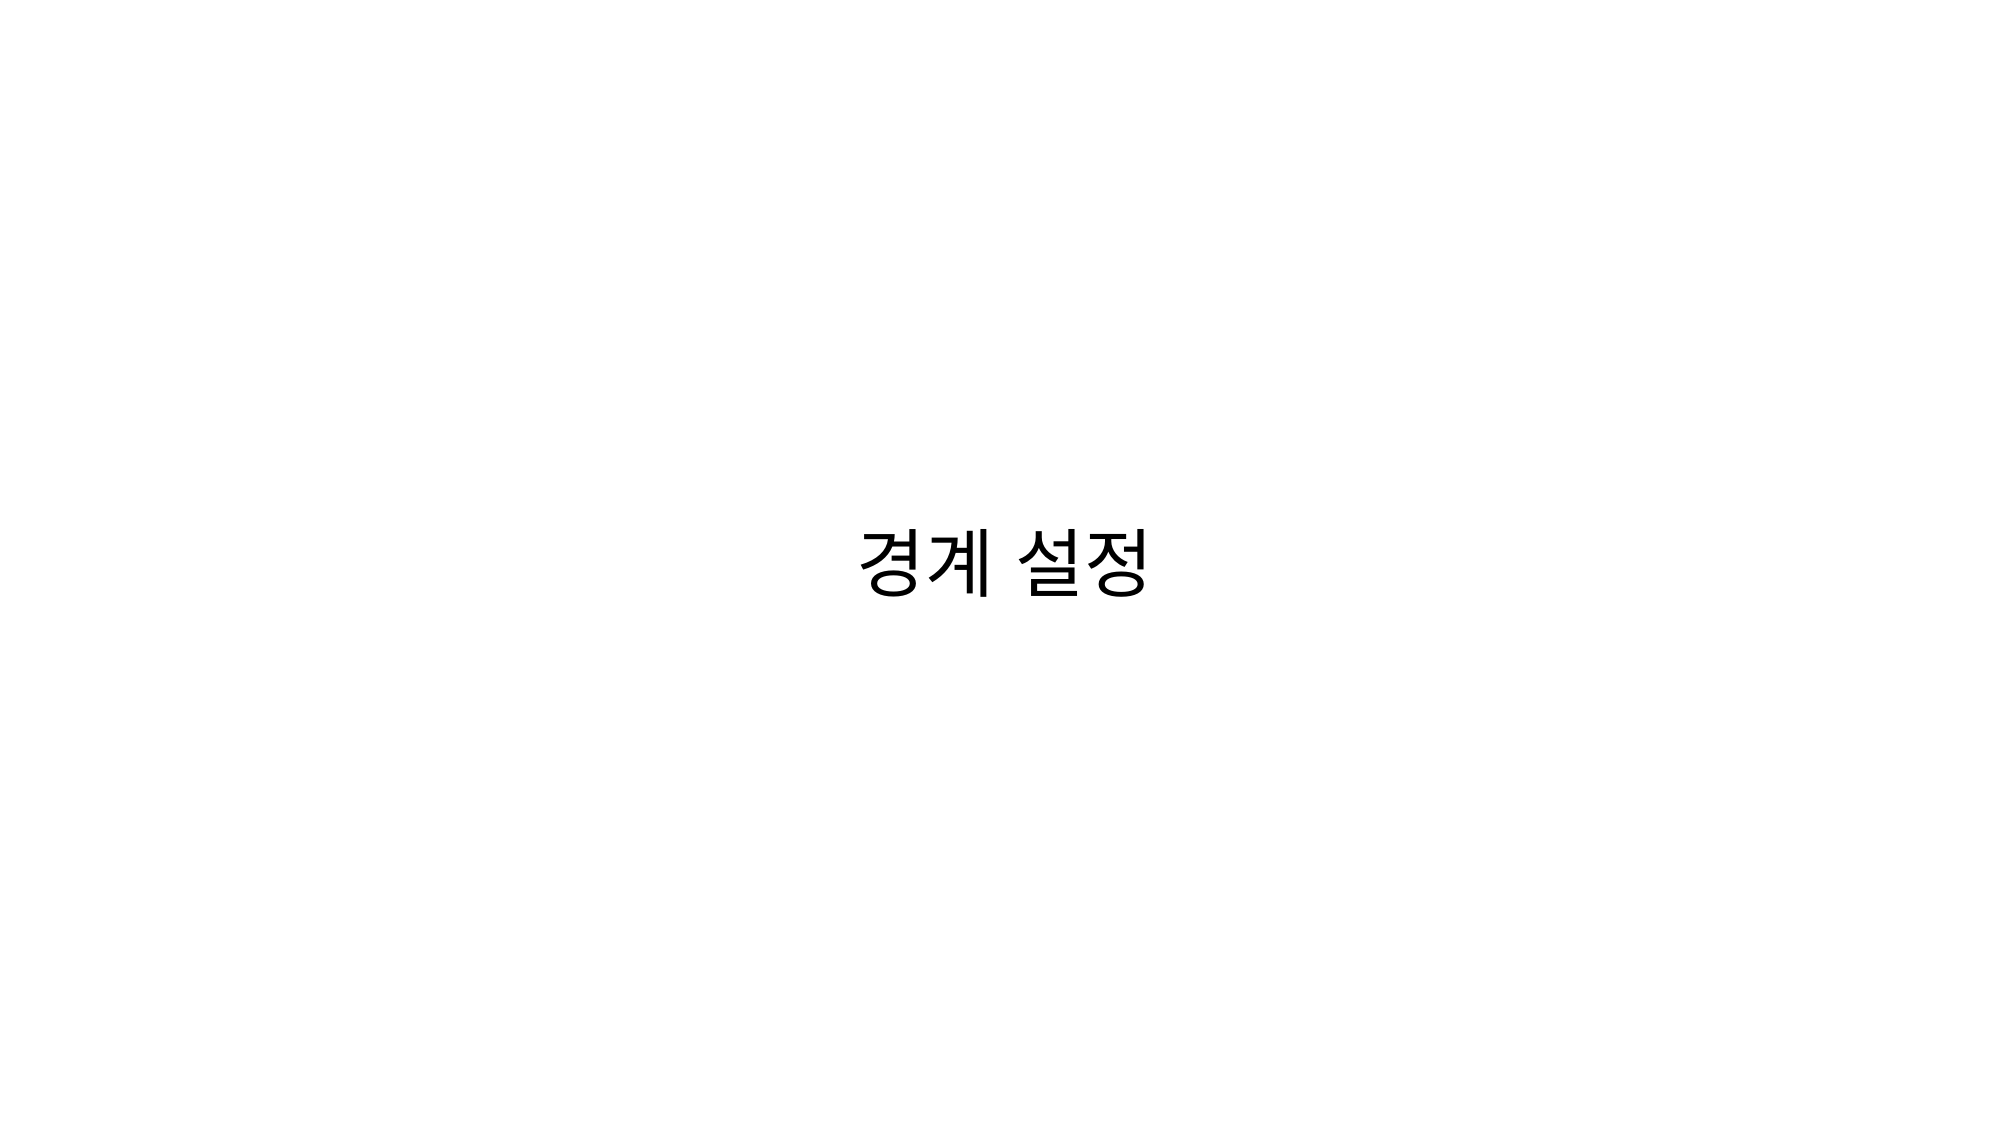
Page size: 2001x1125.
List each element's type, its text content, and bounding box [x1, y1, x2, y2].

text_box 경계 설정 [842, 509, 1169, 615]
